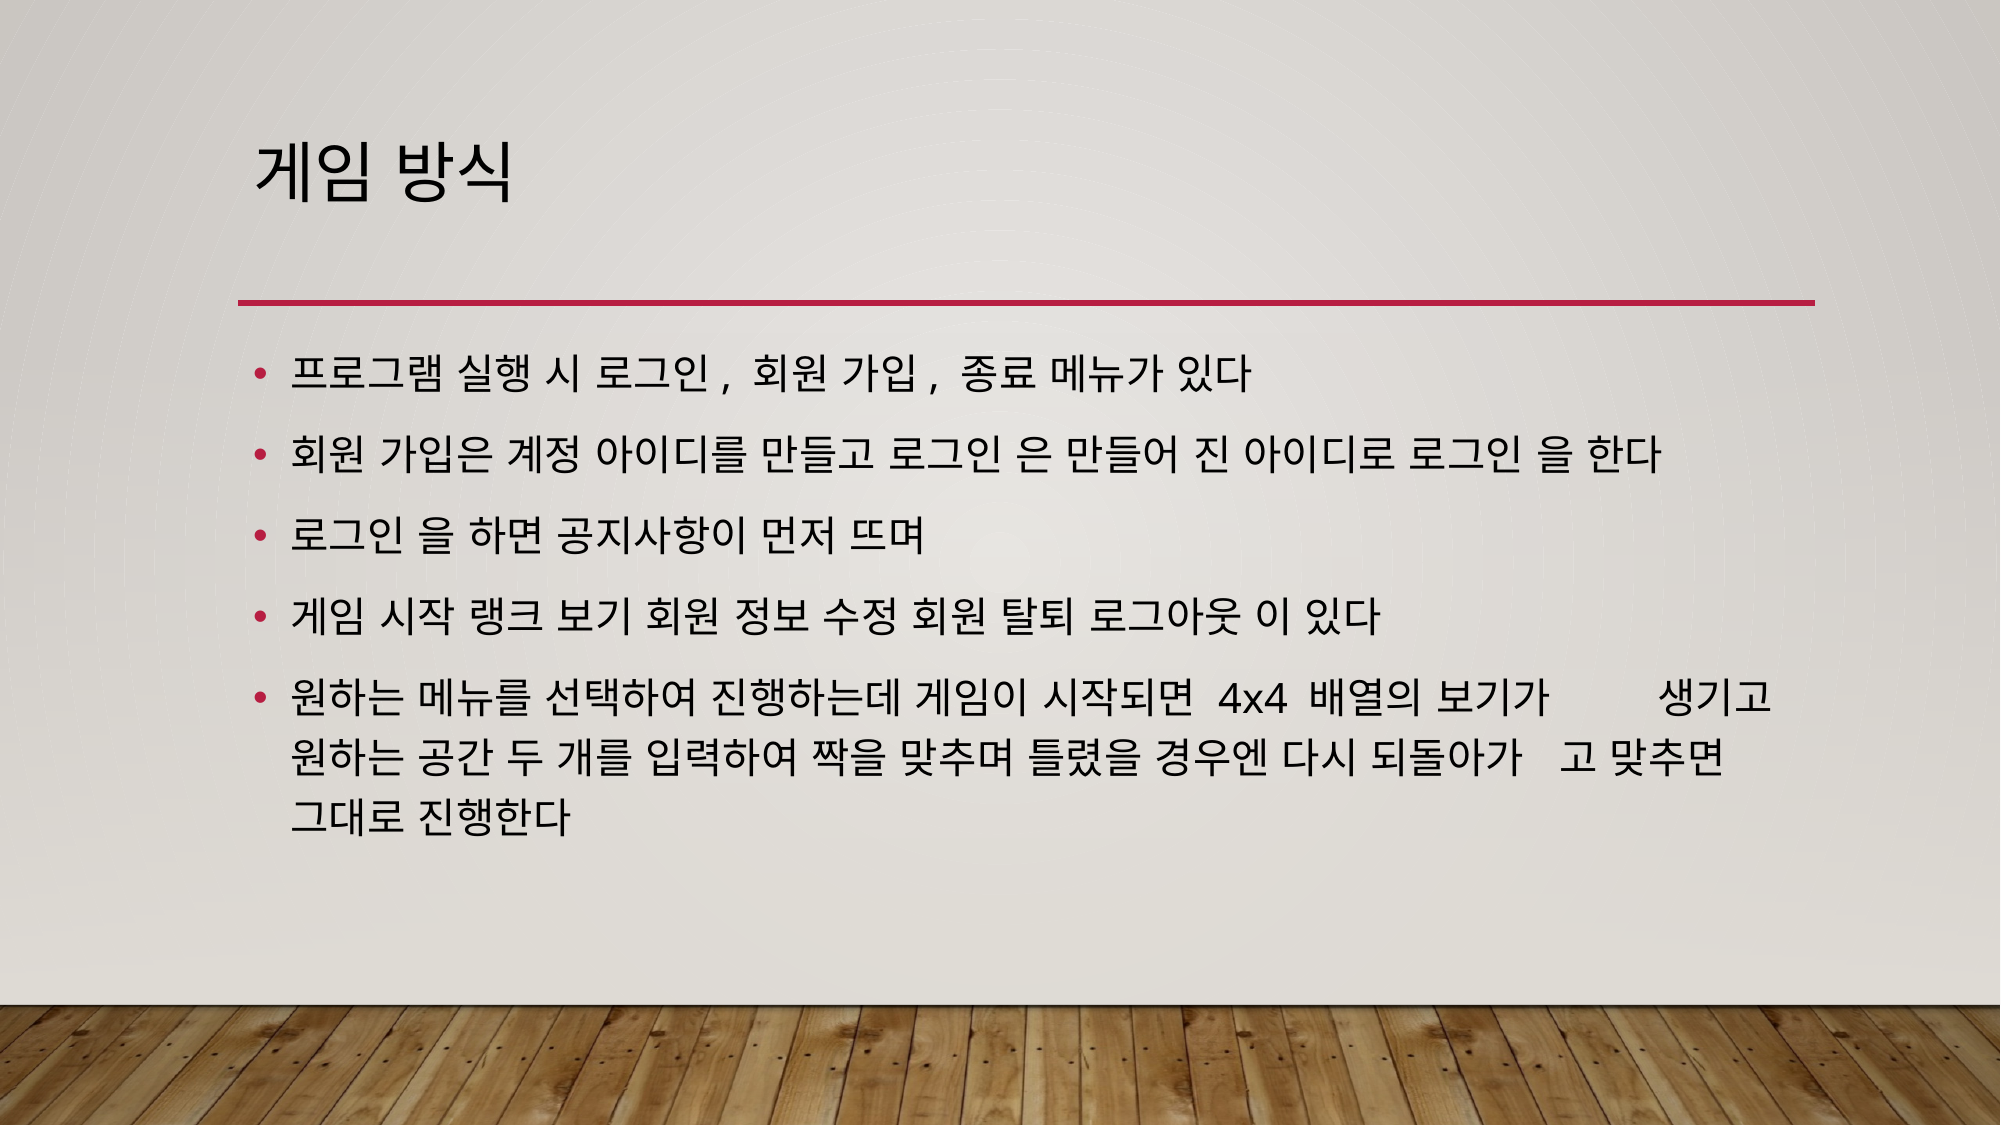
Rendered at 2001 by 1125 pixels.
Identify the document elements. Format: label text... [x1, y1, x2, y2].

title 게임 방식 [238, 131, 1814, 305]
picture [0, 1005, 2000, 1125]
list 프로그램 실행 시 로그인, 회원 가입, 종료 메뉴가 있다 회원 가입은 계정 아이디를 만들고 로그인 은 만들어 진 아이디로 로그인 을 한다 로그인 을 하면 공지사항이 먼저 뜨며 게임 시작 랭크 보기 회원 정보 수정 회원 탈퇴 로그아웃 이 있다 원하는 메뉴를 선택하여 진행하는데 게임이 시작되면 4x4 배열의 보기가 생기고 원하는 공간 두 개를 입력하여 짝을 맞추며 틀렸을 경우엔 다시 되돌아가 고 맞추면 그대로 진행한다 [238, 330, 1814, 897]
